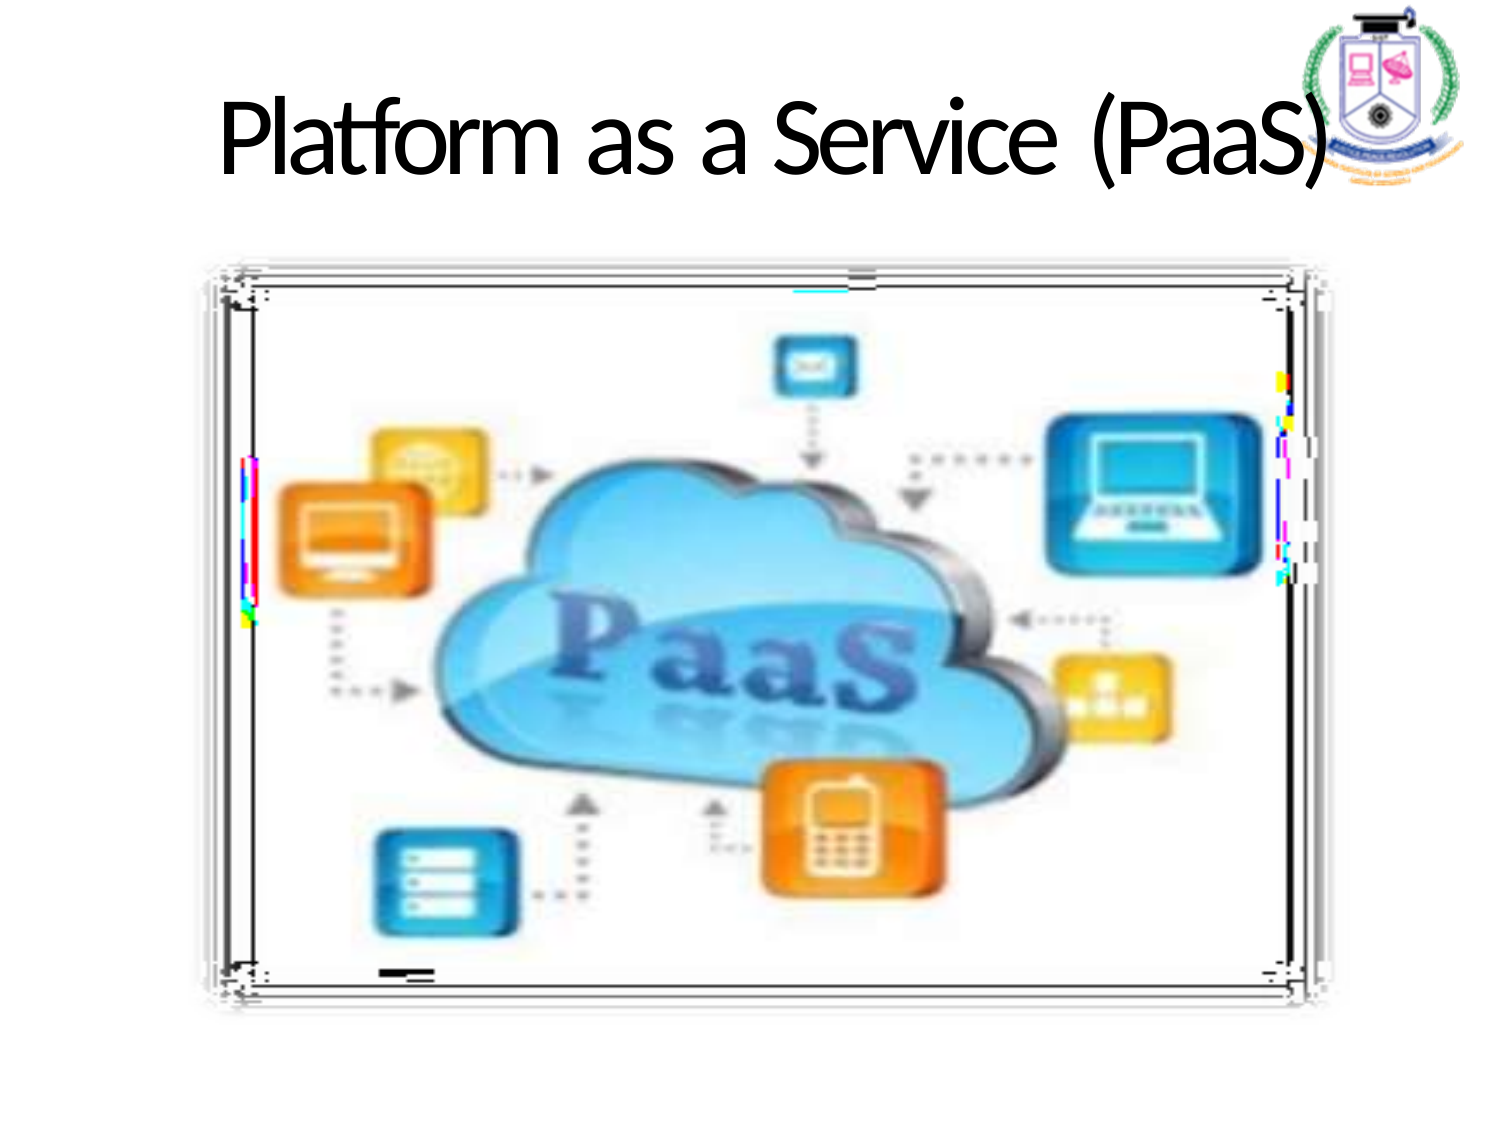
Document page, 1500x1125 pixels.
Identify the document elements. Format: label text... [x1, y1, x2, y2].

title Platform as a Service (PaaS) [125, 33, 1425, 224]
text_box [187, 249, 1350, 1025]
picture [1283, 3, 1500, 203]
